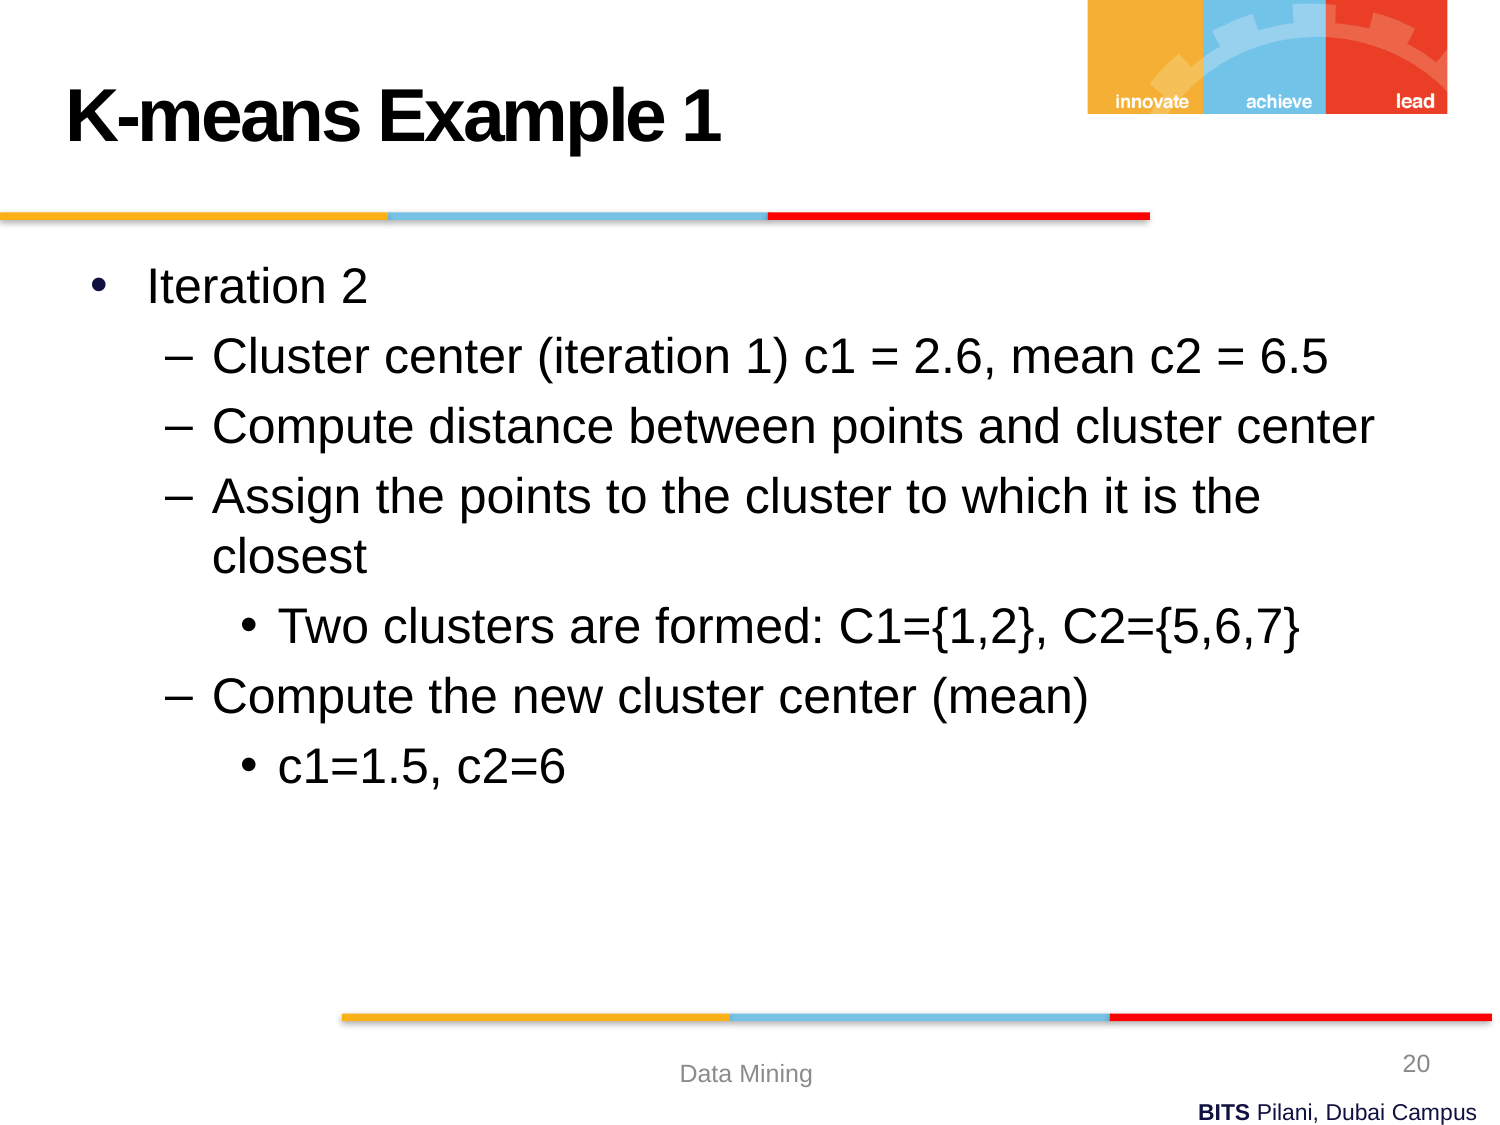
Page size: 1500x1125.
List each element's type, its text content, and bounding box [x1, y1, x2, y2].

picture [1087, 0, 1448, 114]
list Iteration 2 Cluster center (iteration 1) c1 = 2.6, mean c2 = 6.5 Compute distance between points and cluster center Assign the points to the cluster to which it is the closest Two clusters are formed: C1={1,2}, C2={5,6,7} Compute the new cluster center (mean) c1=1.5, c2=6 [75, 246, 1425, 989]
list K-means Example 1 [50, 24, 1088, 213]
footer Data Mining [512, 1042, 988, 1103]
slide_number 20 [1095, 1032, 1446, 1093]
